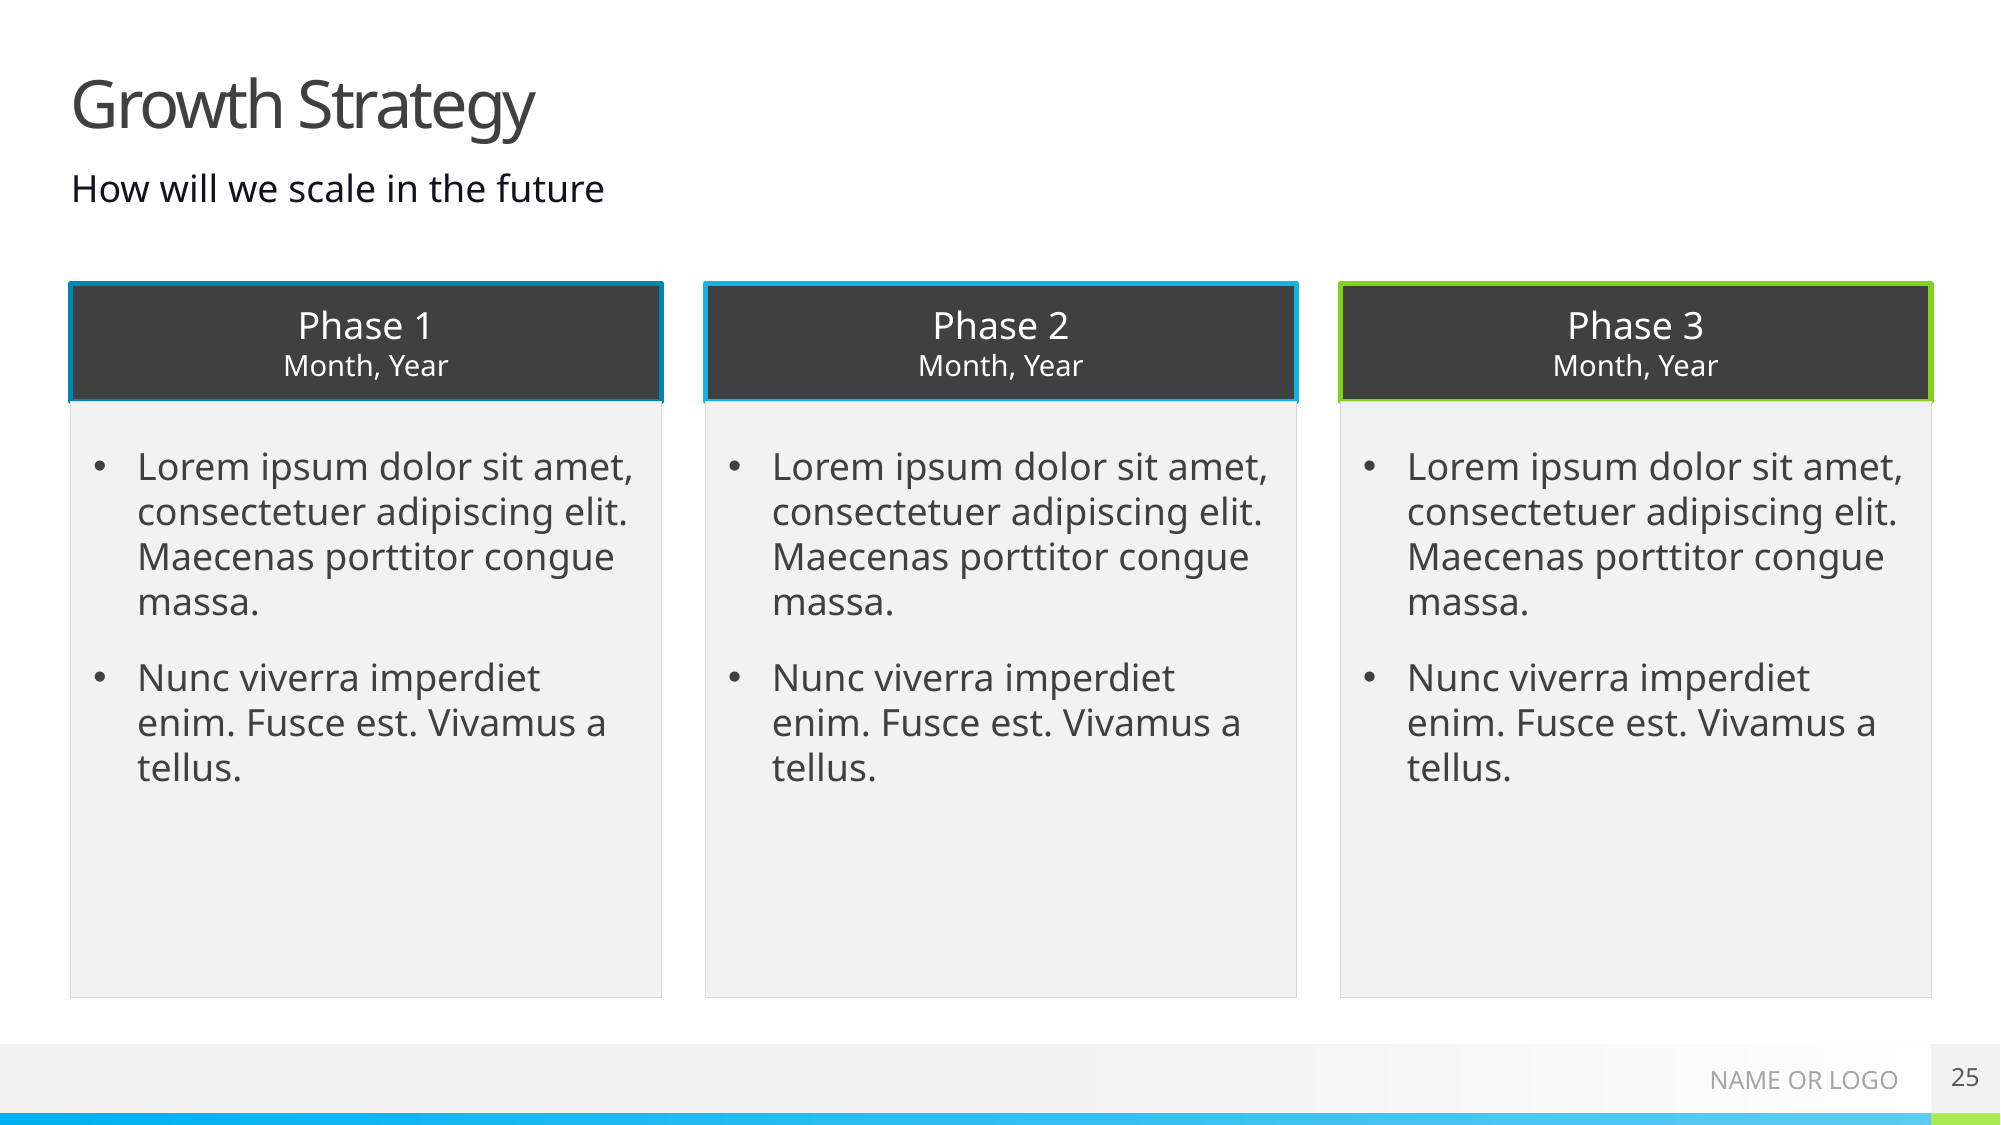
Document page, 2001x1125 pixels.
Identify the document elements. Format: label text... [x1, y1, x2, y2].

list Phase 3 Month, Year [1338, 281, 1933, 404]
slide_number 25 [1931, 1044, 2000, 1114]
title Growth Strategy [70, 70, 1932, 142]
list How will we scale in the future [70, 165, 1931, 225]
list Phase 1 Month, Year [69, 281, 664, 404]
list Phase 2 Month, Year [703, 281, 1299, 404]
list Lorem ipsum dolor sit amet, consectetuer adipiscing elit. Maecenas porttitor congue massa. Nunc viverra imperdiet enim. Fusce est. Vivamus a tellus. [70, 401, 662, 998]
list Lorem ipsum dolor sit amet, consectetuer adipiscing elit. Maecenas porttitor congue massa. Nunc viverra imperdiet enim. Fusce est. Vivamus a tellus. [1340, 401, 1932, 998]
list Lorem ipsum dolor sit amet, consectetuer adipiscing elit. Maecenas porttitor congue massa. Nunc viverra imperdiet enim. Fusce est. Vivamus a tellus. [705, 401, 1297, 998]
